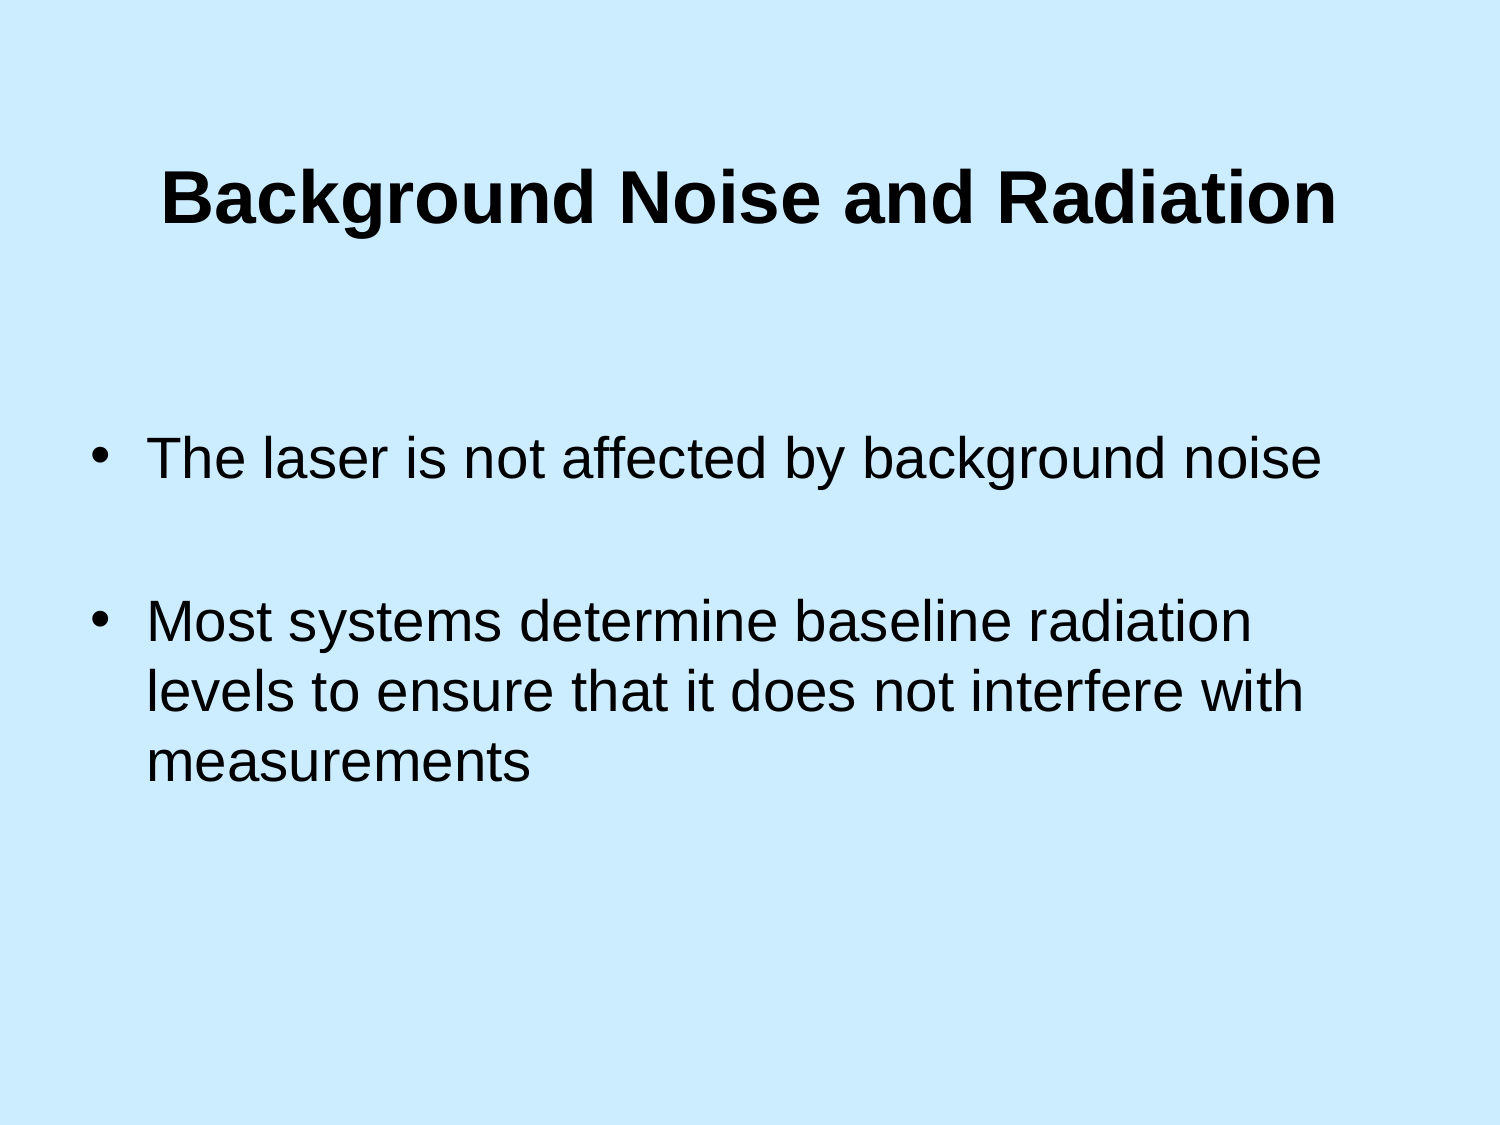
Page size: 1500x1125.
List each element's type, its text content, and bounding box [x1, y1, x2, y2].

list The laser is not affected by background noise Most systems determine baseline radiation levels to ensure that it does not interfere with measurements [75, 412, 1425, 1005]
title Background Noise and Radiation [75, 99, 1425, 288]
